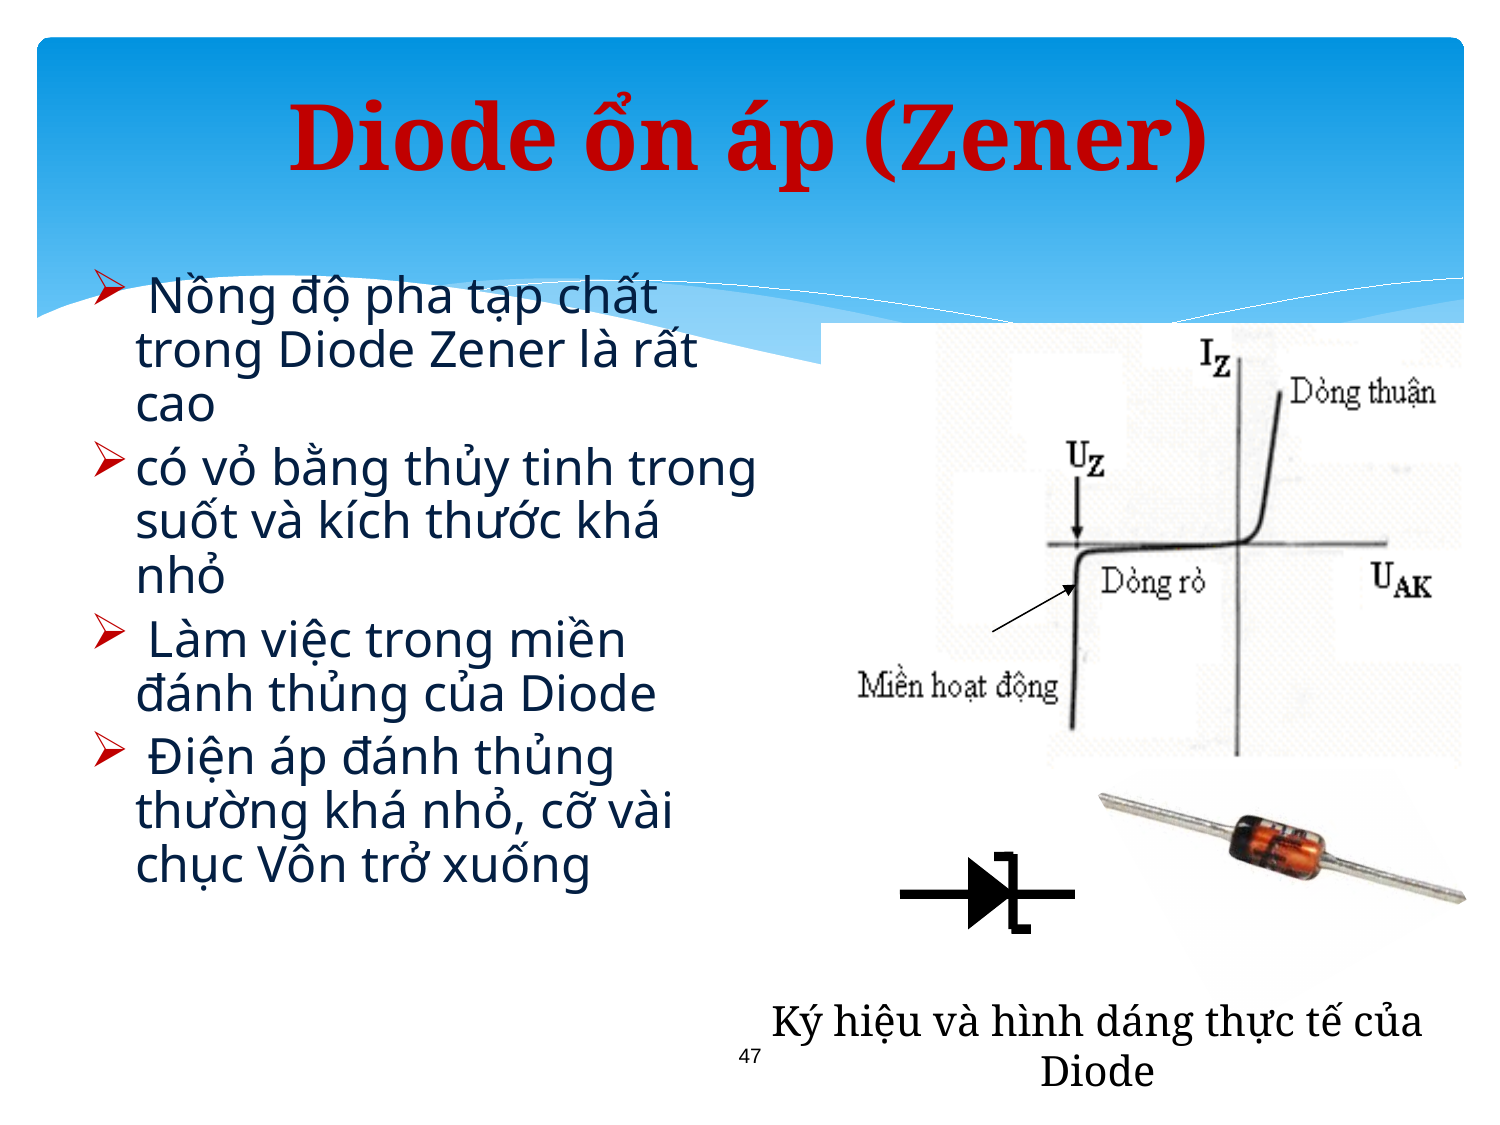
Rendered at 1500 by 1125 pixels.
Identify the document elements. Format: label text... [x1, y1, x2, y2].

title Diode ổn áp (Zener) [75, 55, 1425, 213]
slide_number 47 [654, 1025, 747, 1086]
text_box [753, 323, 1472, 1104]
list Nồng độ pha tạp chất trong Diode Zener là rất cao có vỏ bằng thủy tinh trong suốt và kích thước khá nhỏ Làm việc trong miền đánh thủng của Diode Điện áp đánh thủng thường khá nhỏ, cỡ vài chục Vôn trở xuống [75, 262, 775, 1005]
